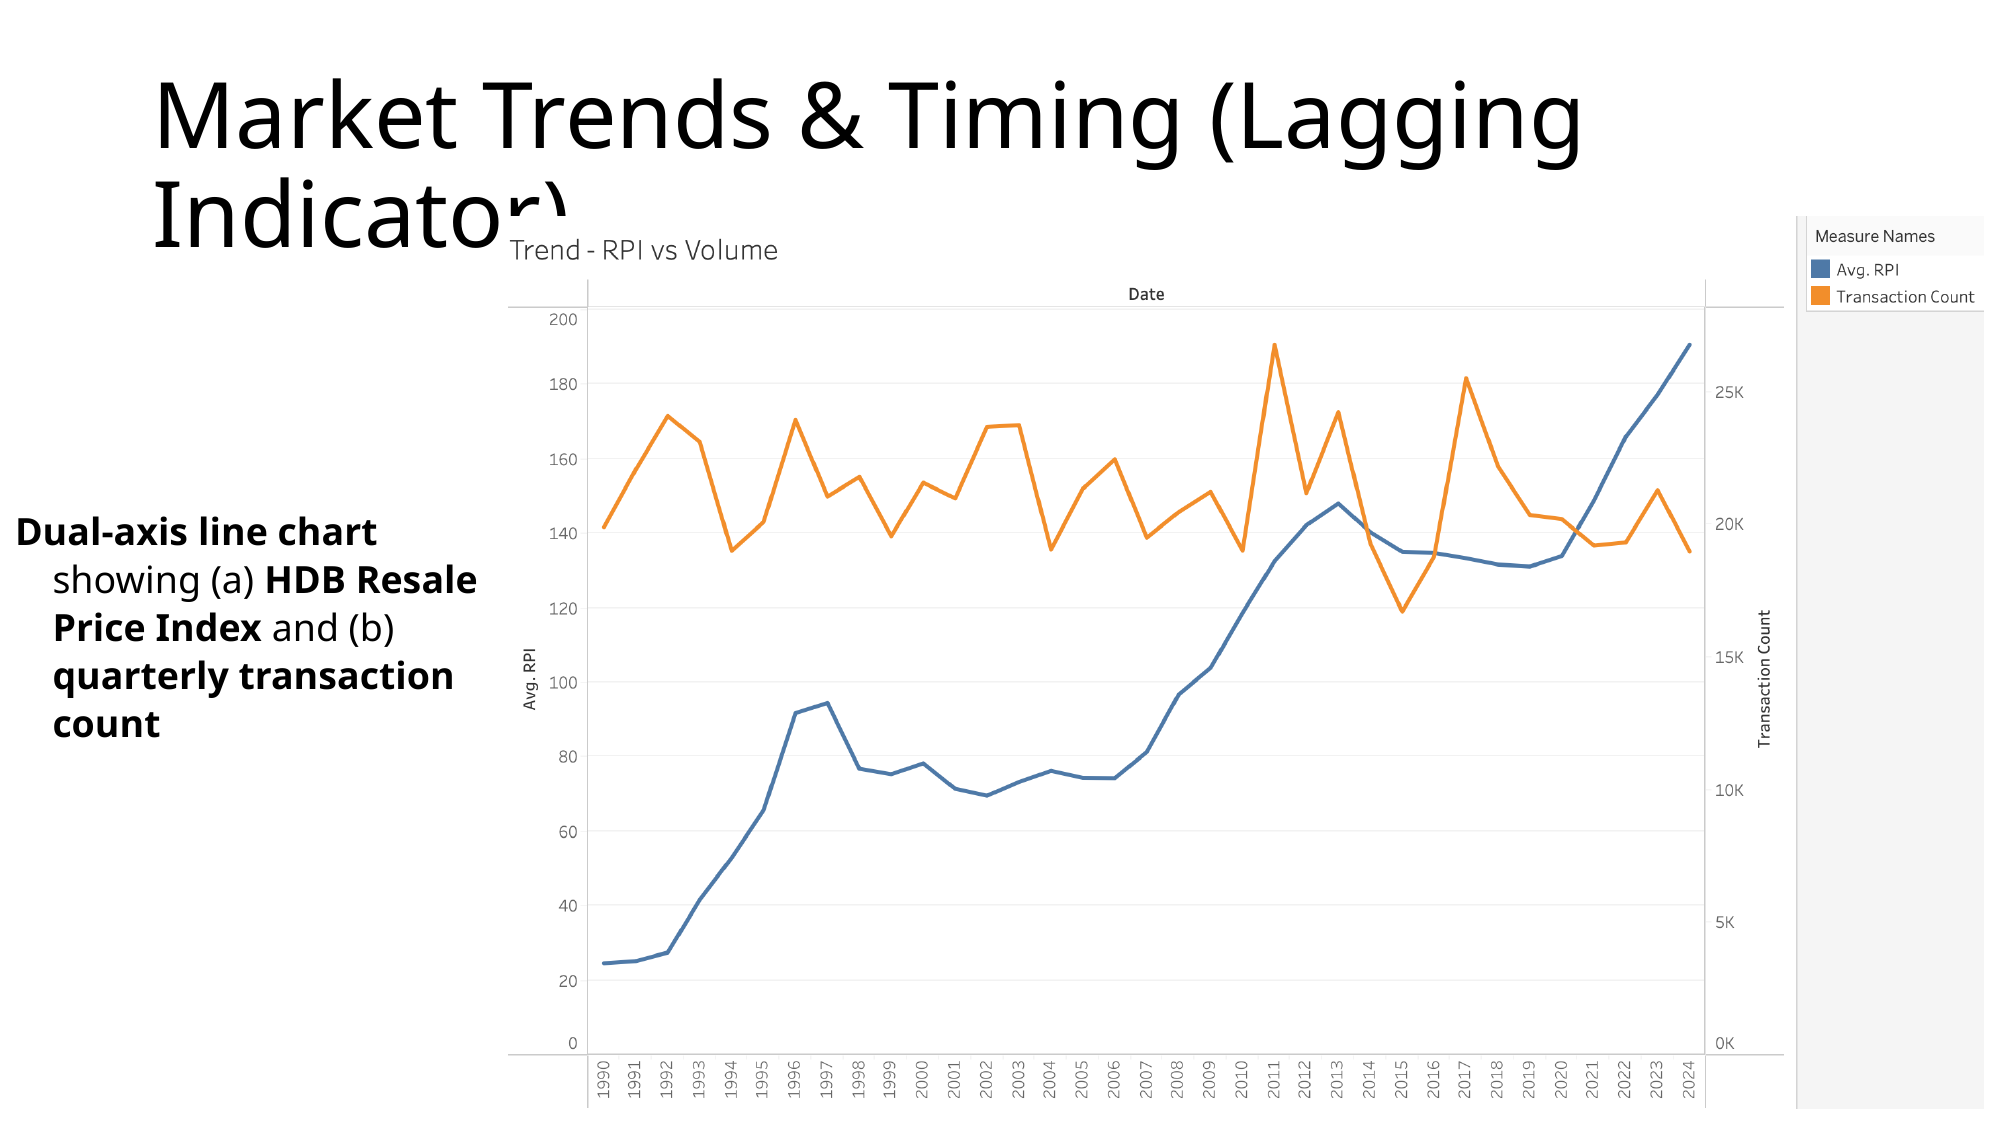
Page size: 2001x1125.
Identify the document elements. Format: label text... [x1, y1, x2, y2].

picture [500, 216, 1985, 1109]
list Dual-axis line chart showing (a) HDB Resale Price Index and (b) quarterly transaction count [0, 497, 500, 1087]
title Market Trends & Timing (Lagging Indicator) [137, 59, 1863, 278]
